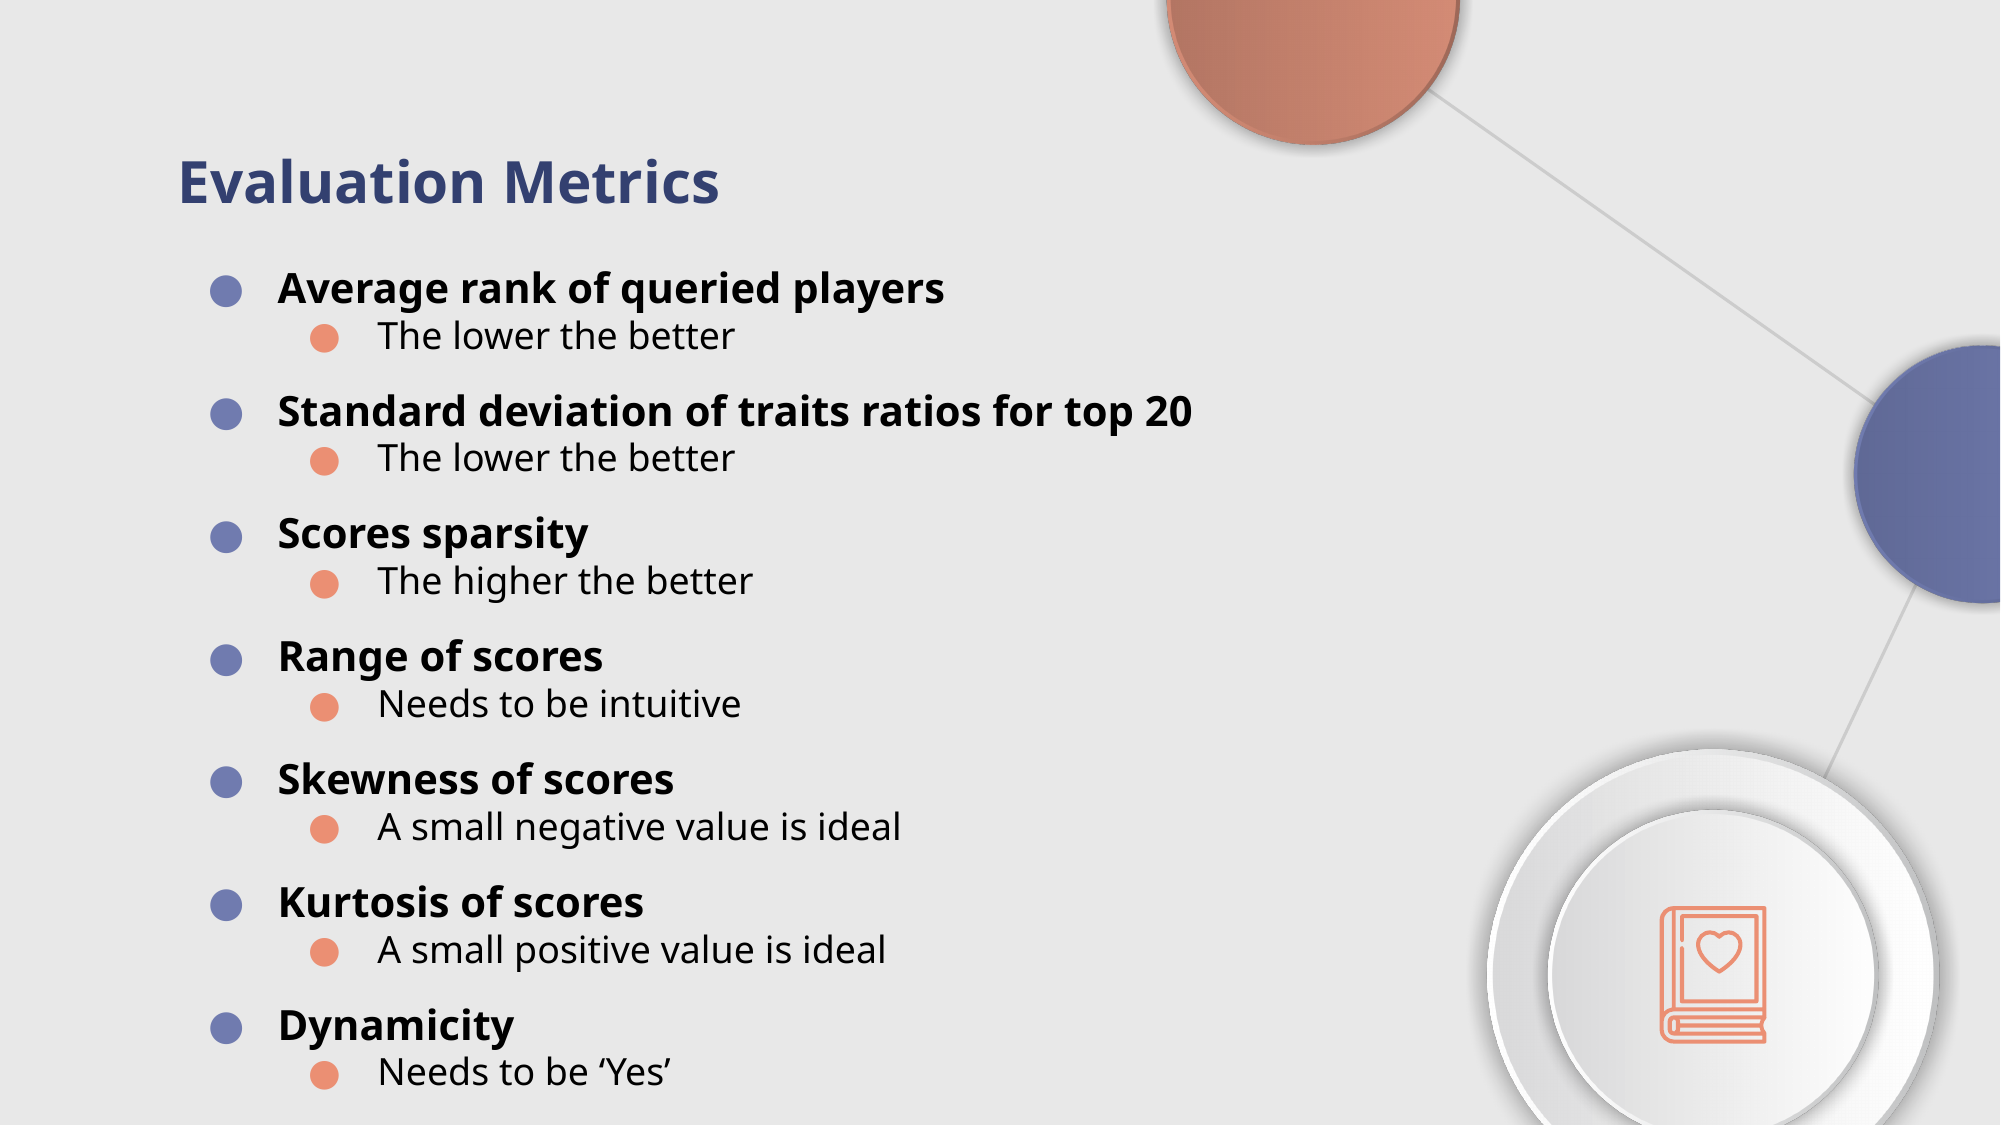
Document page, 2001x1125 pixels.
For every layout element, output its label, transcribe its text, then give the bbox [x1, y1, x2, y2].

title Evaluation Metrics [157, 118, 1843, 242]
picture [1813, 304, 2001, 644]
picture [1120, 0, 1506, 118]
subtitle Average rank of queried players The lower the better Standard deviation of traits ratios for top 20 The lower the better Scores sparsity The higher the better Range of scores Needs to be intuitive Skewness of scores A small negative value is ideal Kurtosis of scores A small positive value is ideal Dynamicity Needs to be ‘Yes’ [157, 241, 1518, 1100]
picture [1415, 677, 2001, 1125]
